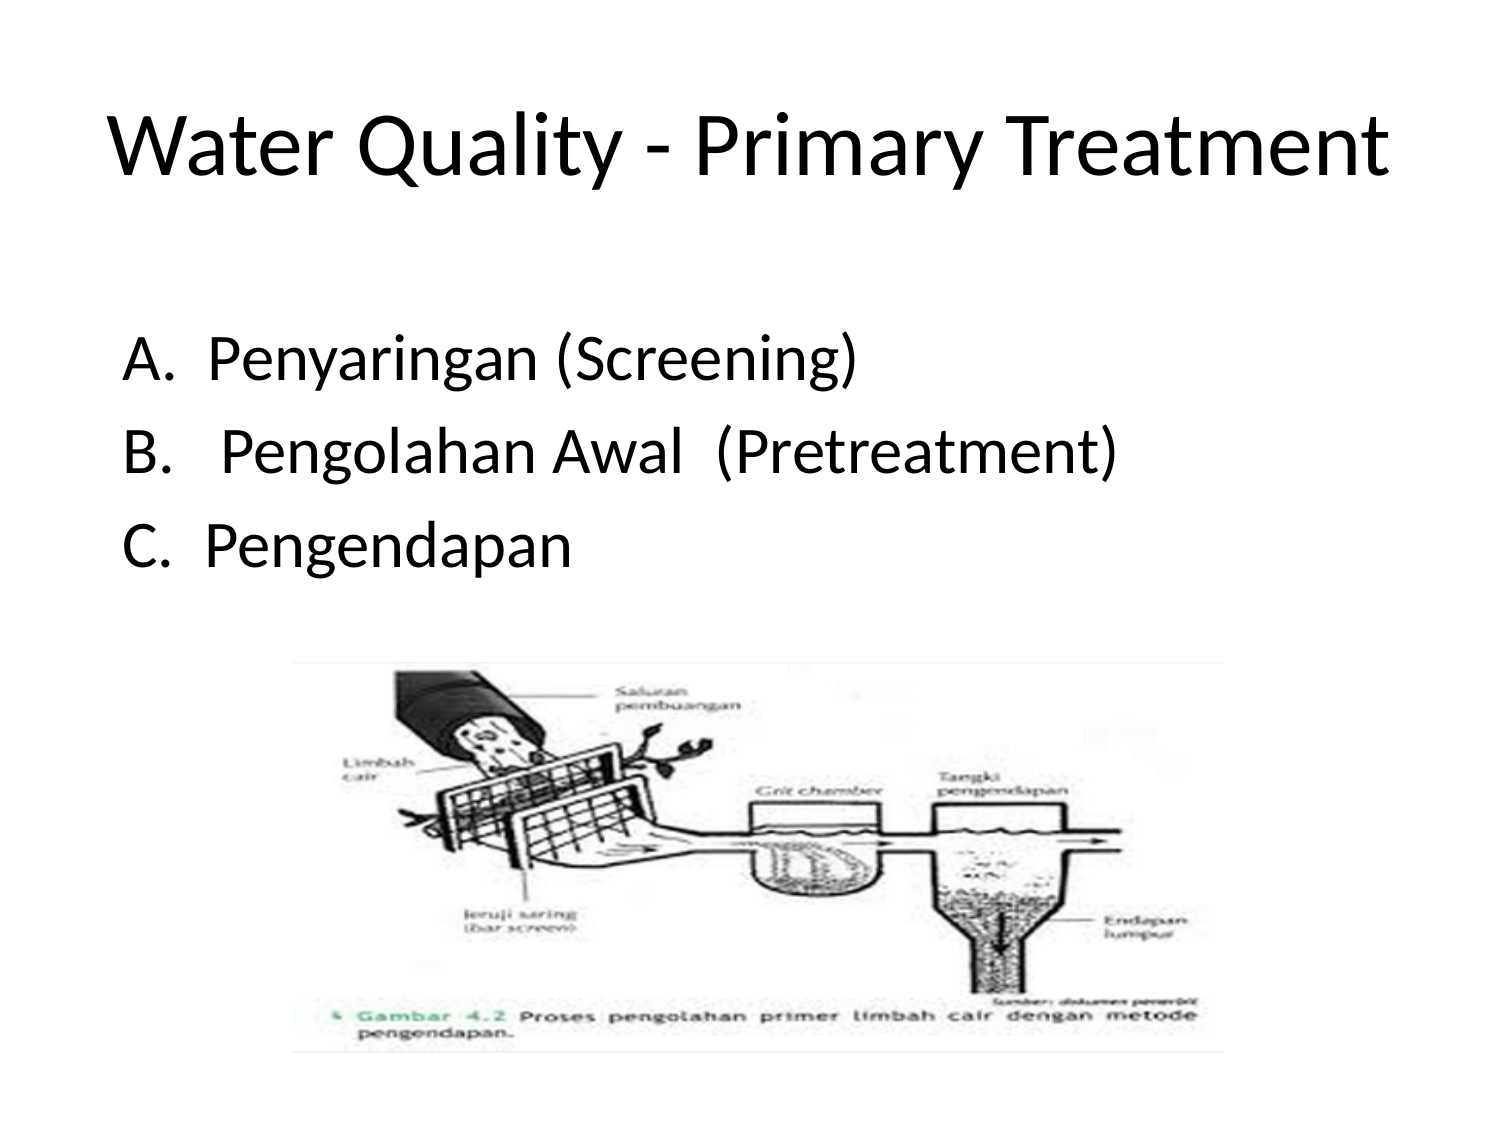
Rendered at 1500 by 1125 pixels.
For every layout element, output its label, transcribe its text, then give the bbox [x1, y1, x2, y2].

list A. Penyaringan (Screening) B. Pengolahan Awal (Pretreatment) C. Pengendapan [50, 212, 1464, 710]
title Water Quality - Primary Treatment [74, 44, 1426, 212]
picture [292, 662, 1223, 1053]
